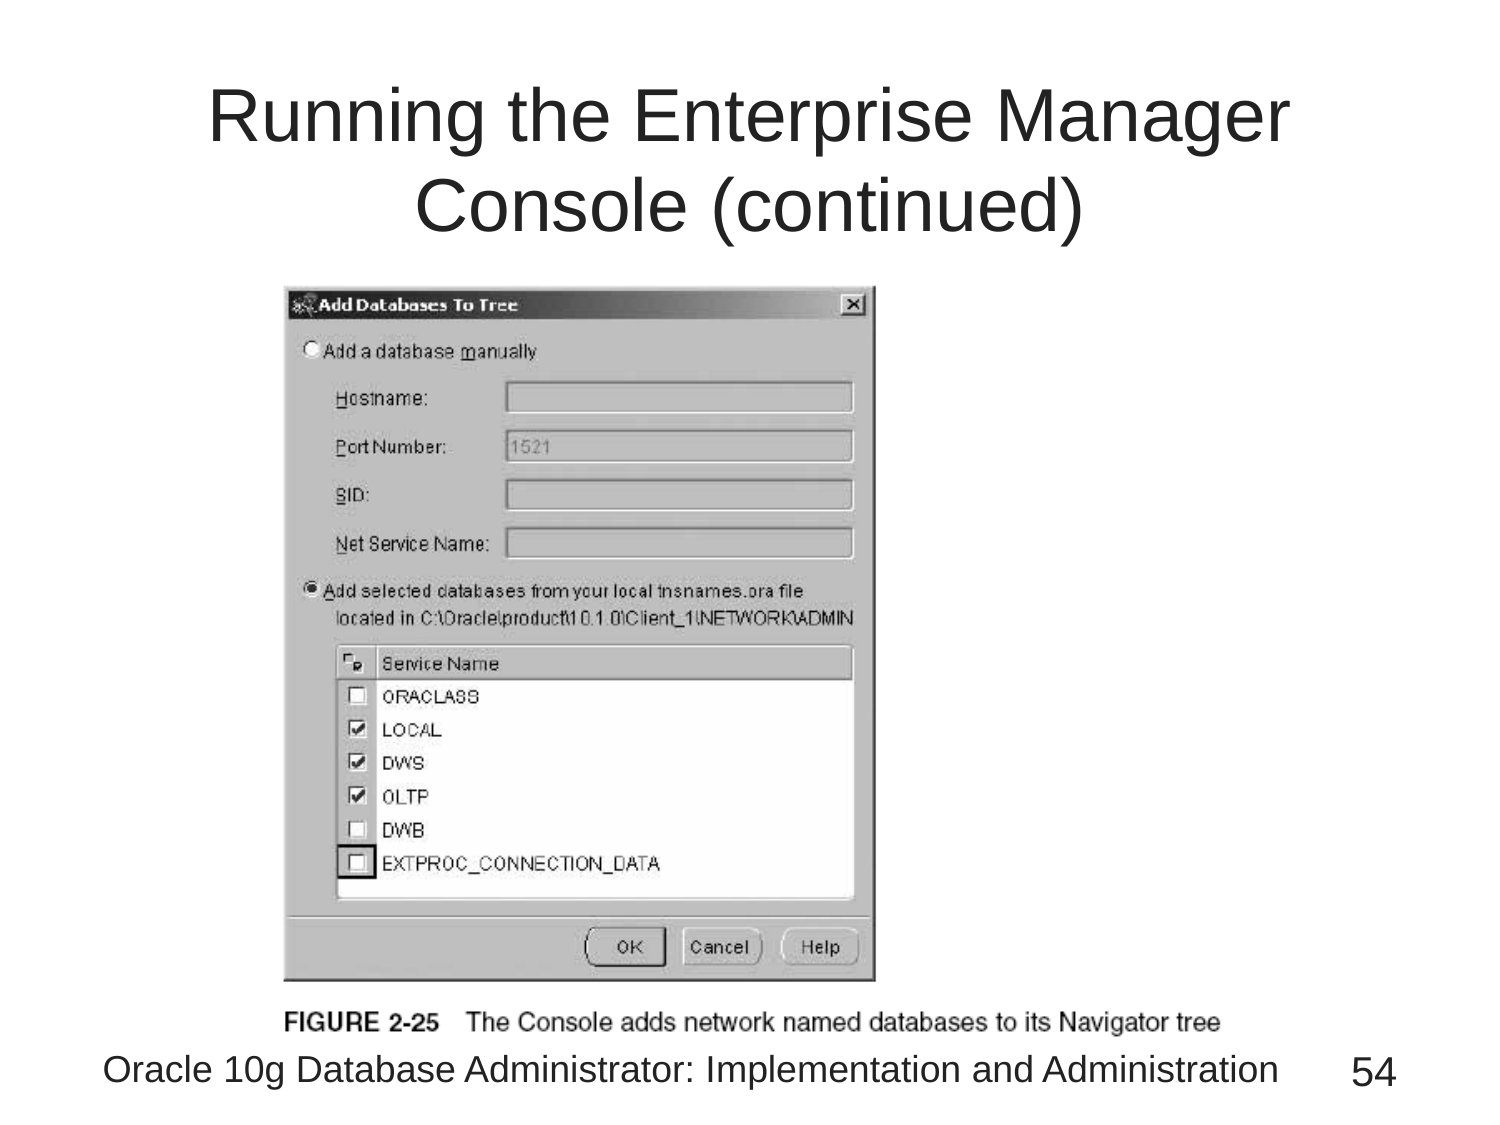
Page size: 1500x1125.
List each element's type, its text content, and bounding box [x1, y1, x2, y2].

title Running the Enterprise Manager Console (continued) [87, 62, 1413, 251]
picture [274, 278, 1226, 1038]
slide_number 54 [1074, 1037, 1413, 1101]
footer Oracle 10g Database Administrator: Implementation and Administration [87, 1037, 1074, 1101]
